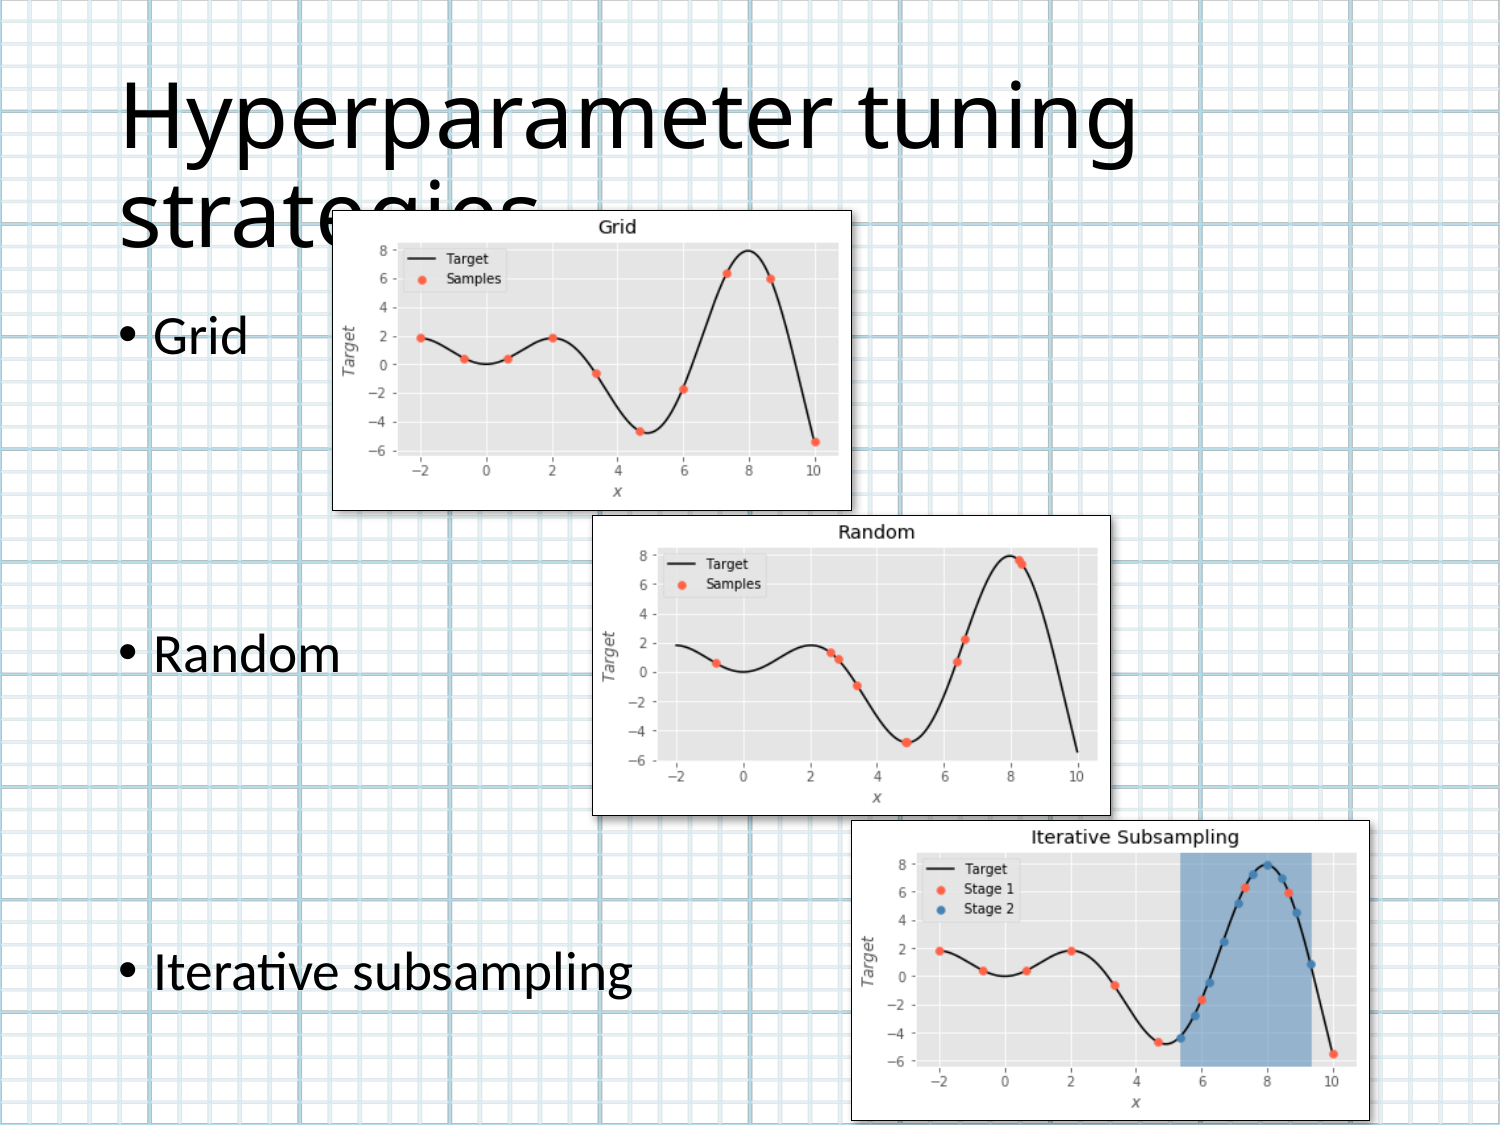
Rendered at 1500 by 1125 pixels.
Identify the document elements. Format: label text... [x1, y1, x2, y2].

list Grid Random Iterative subsampling [103, 299, 849, 1014]
picture [0, 0, 1500, 1125]
title Hyperparameter tuning strategies [103, 59, 1397, 278]
list Grid Random Iterative subsampling [861, 299, 1397, 1014]
